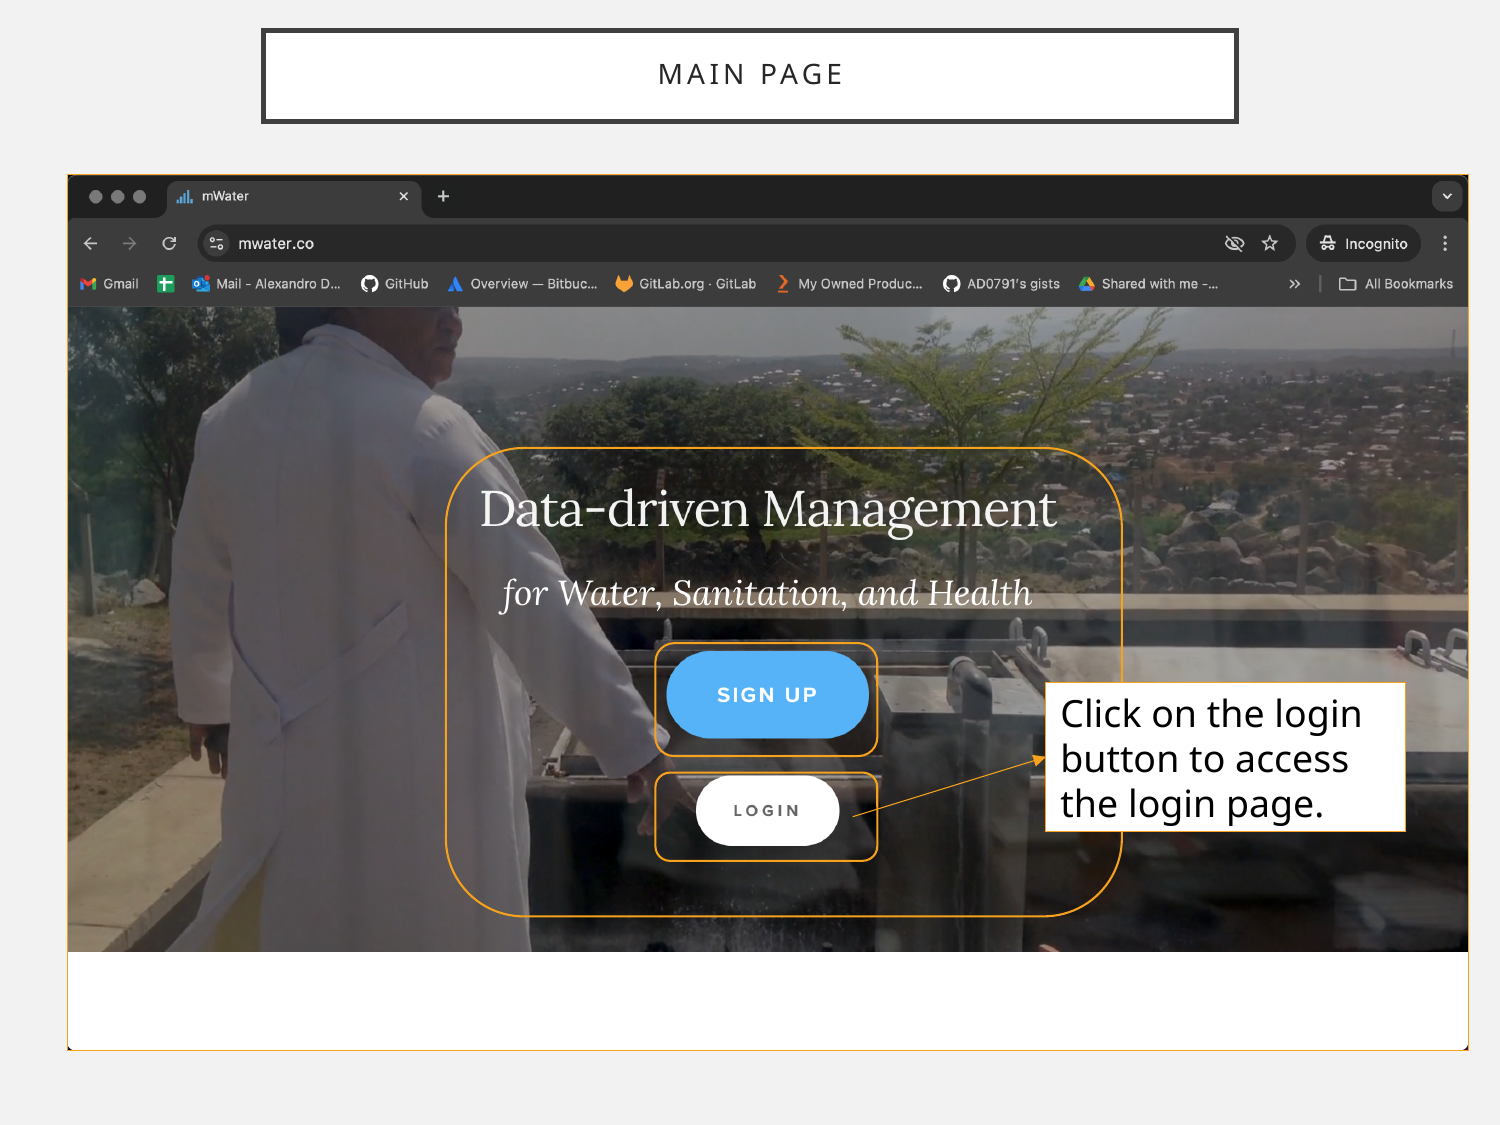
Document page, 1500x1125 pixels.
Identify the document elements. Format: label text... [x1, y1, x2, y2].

picture [66, 174, 1469, 1051]
title Main Page [261, 28, 1239, 124]
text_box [852, 757, 1046, 817]
